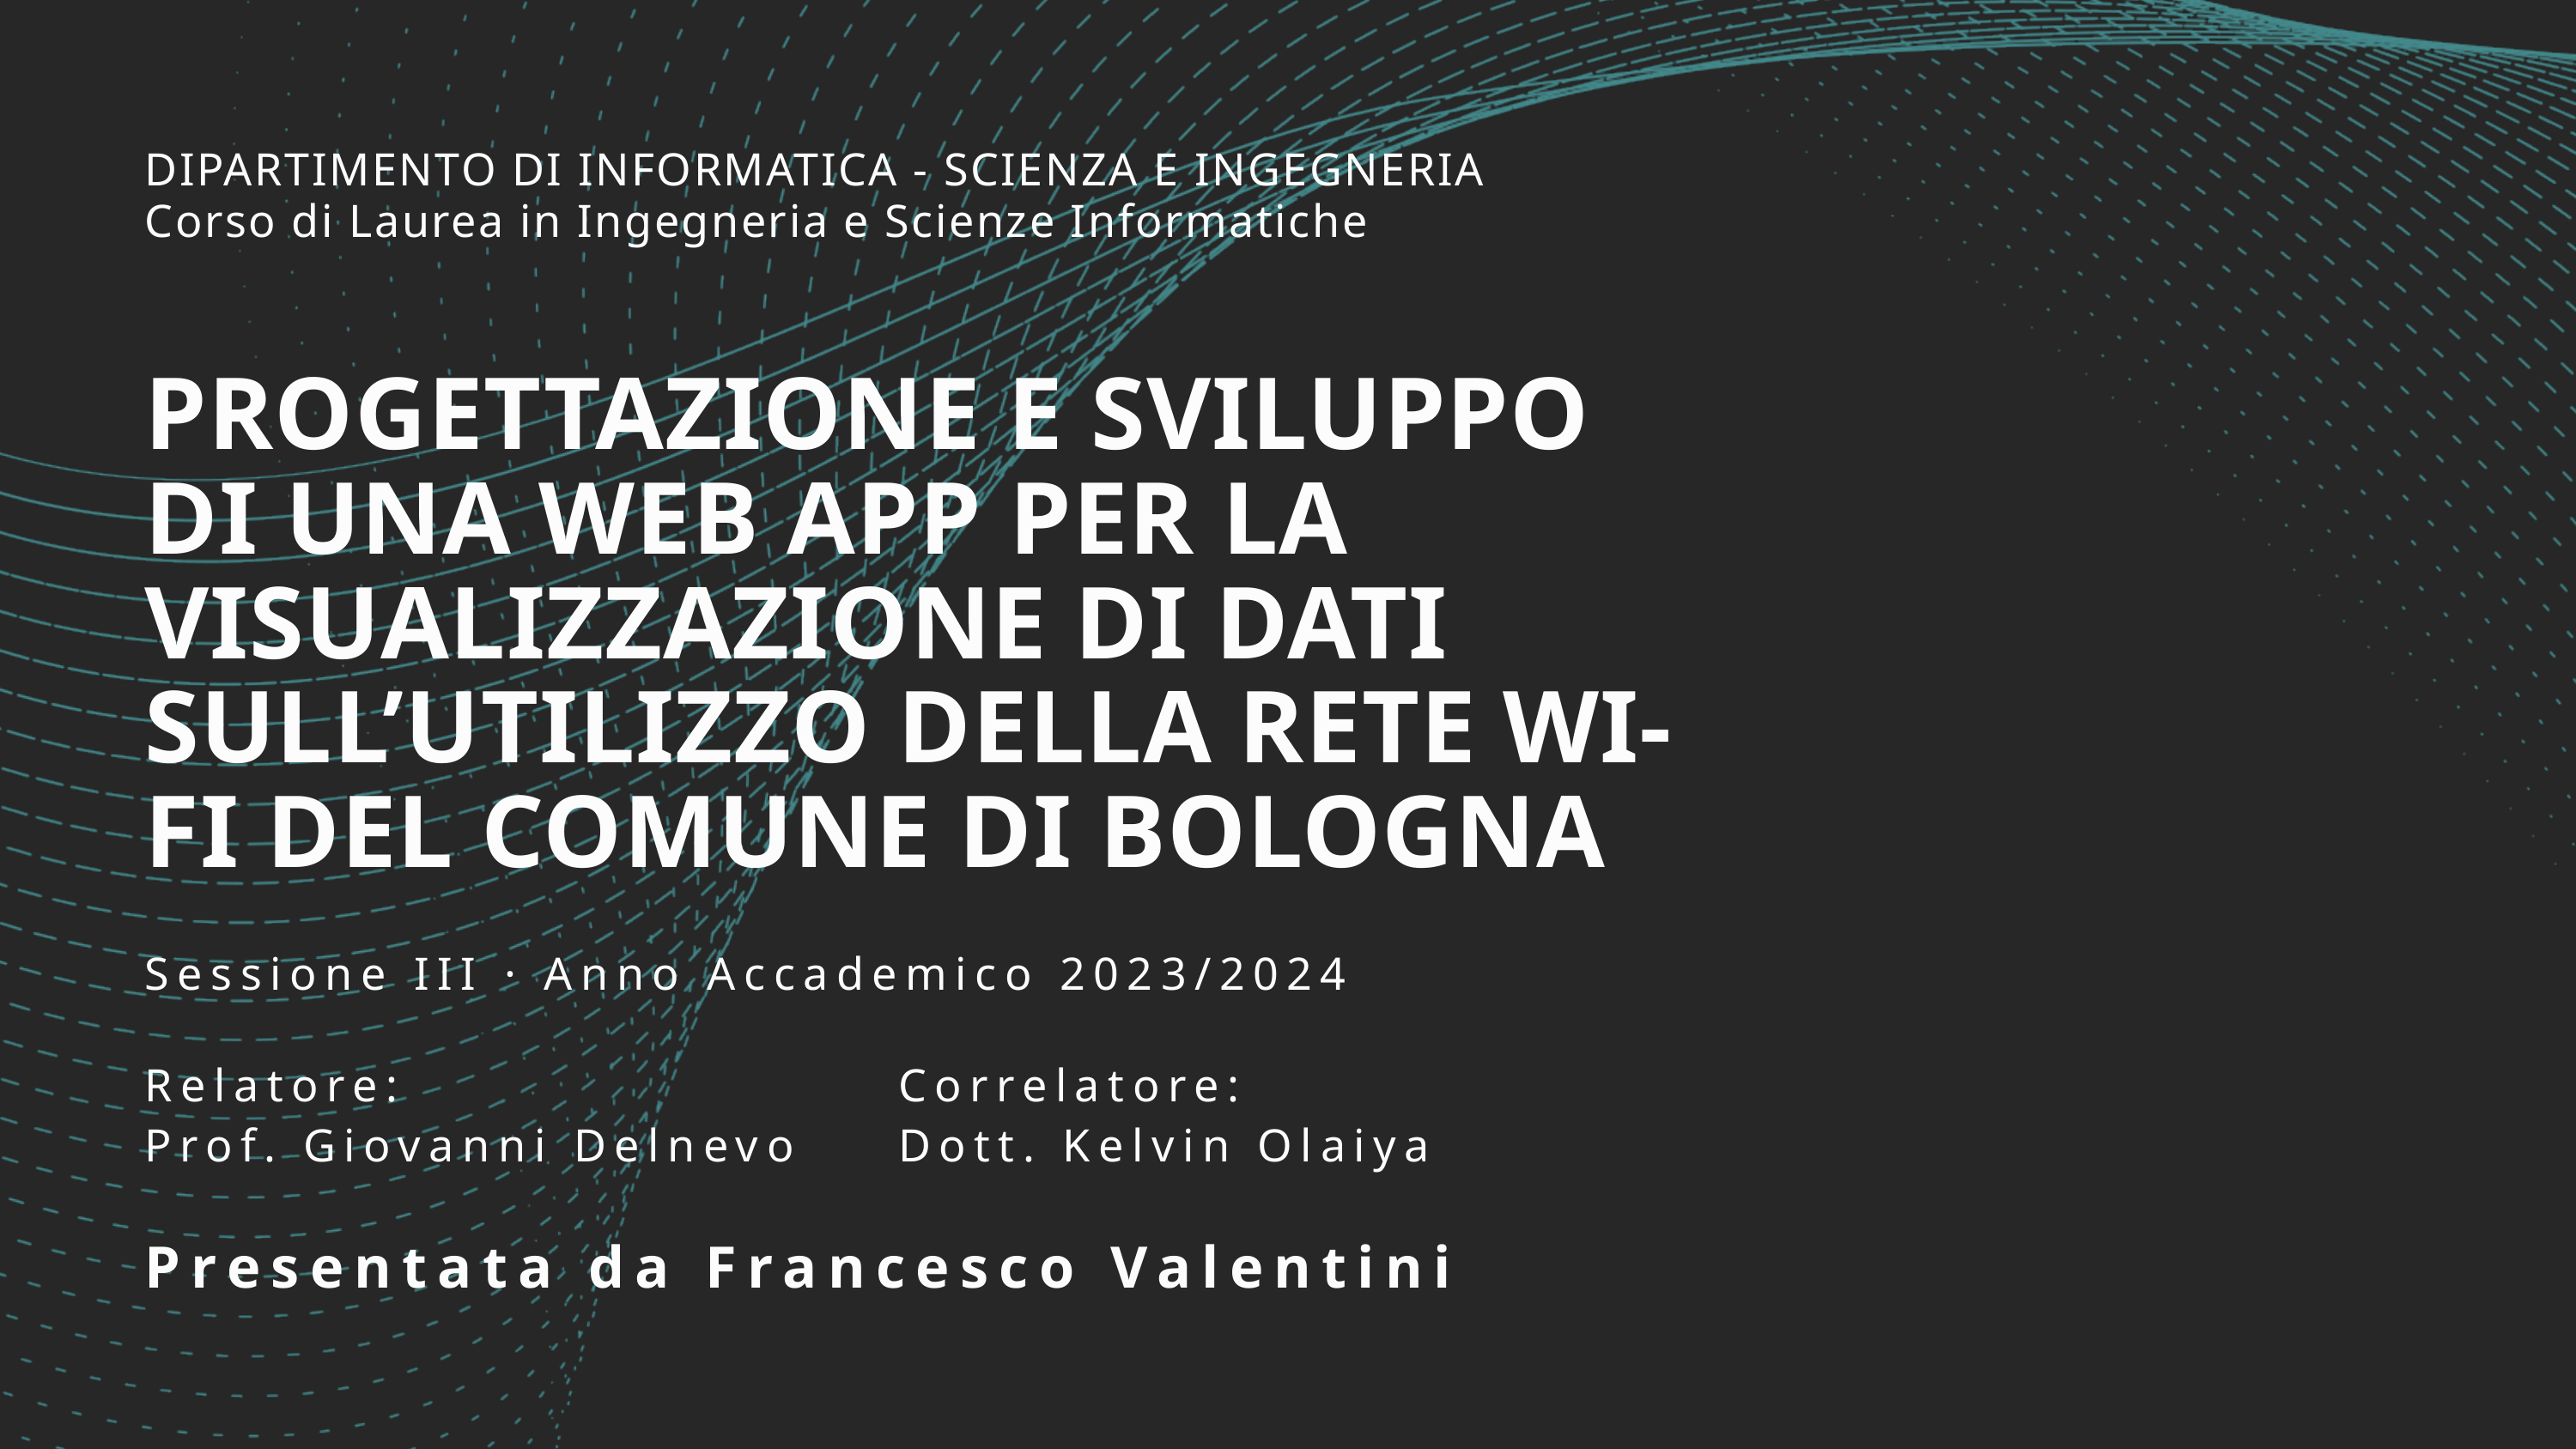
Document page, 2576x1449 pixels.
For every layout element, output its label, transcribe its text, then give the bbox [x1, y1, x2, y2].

text_box Relatore: Prof. Giovanni Delnevo [144, 1050, 898, 1172]
text_box Correlatore: Dott. Kelvin Olaiya [898, 1050, 1652, 1172]
text_box [0, 0, 2576, 1449]
text_box DIPARTIMENTO DI INFORMATICA - SCIENZA E INGEGNERIA Corso di Laurea in Ingegneria e Scienze Informatiche [144, 143, 1652, 246]
text_box PROGETTAZIONE E SVILUPPO DI UNA WEB APP PER LA VISUALIZZAZIONE DI DATI SULL’UTILIZZO DELLA RETE WI-FI DEL COMUNE DI BOLOGNA [144, 365, 1741, 888]
text_box Sessione III · Anno Accademico 2023/2024 [144, 947, 1458, 999]
text_box Presentata da Francesco Valentini [144, 1234, 1652, 1300]
